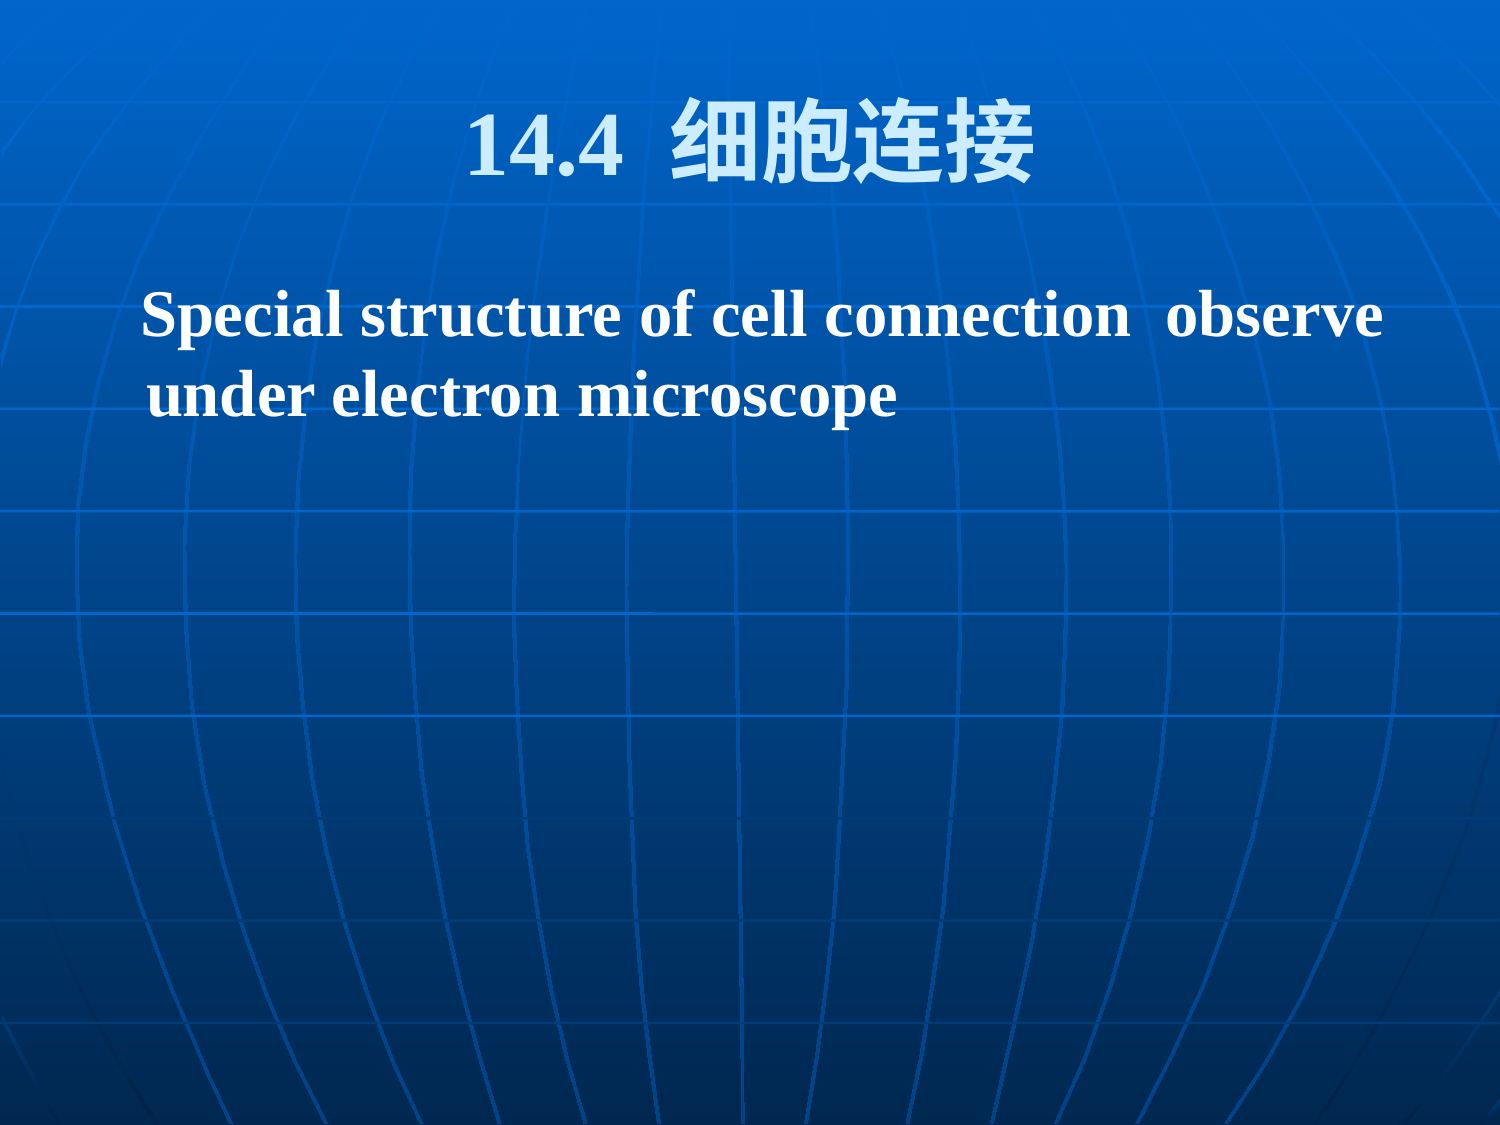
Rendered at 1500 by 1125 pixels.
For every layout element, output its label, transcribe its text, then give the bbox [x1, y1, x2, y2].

title 14.4 细胞连接 [74, 45, 1426, 233]
list Special structure of cell connection observe under electron microscope [74, 262, 1460, 1006]
